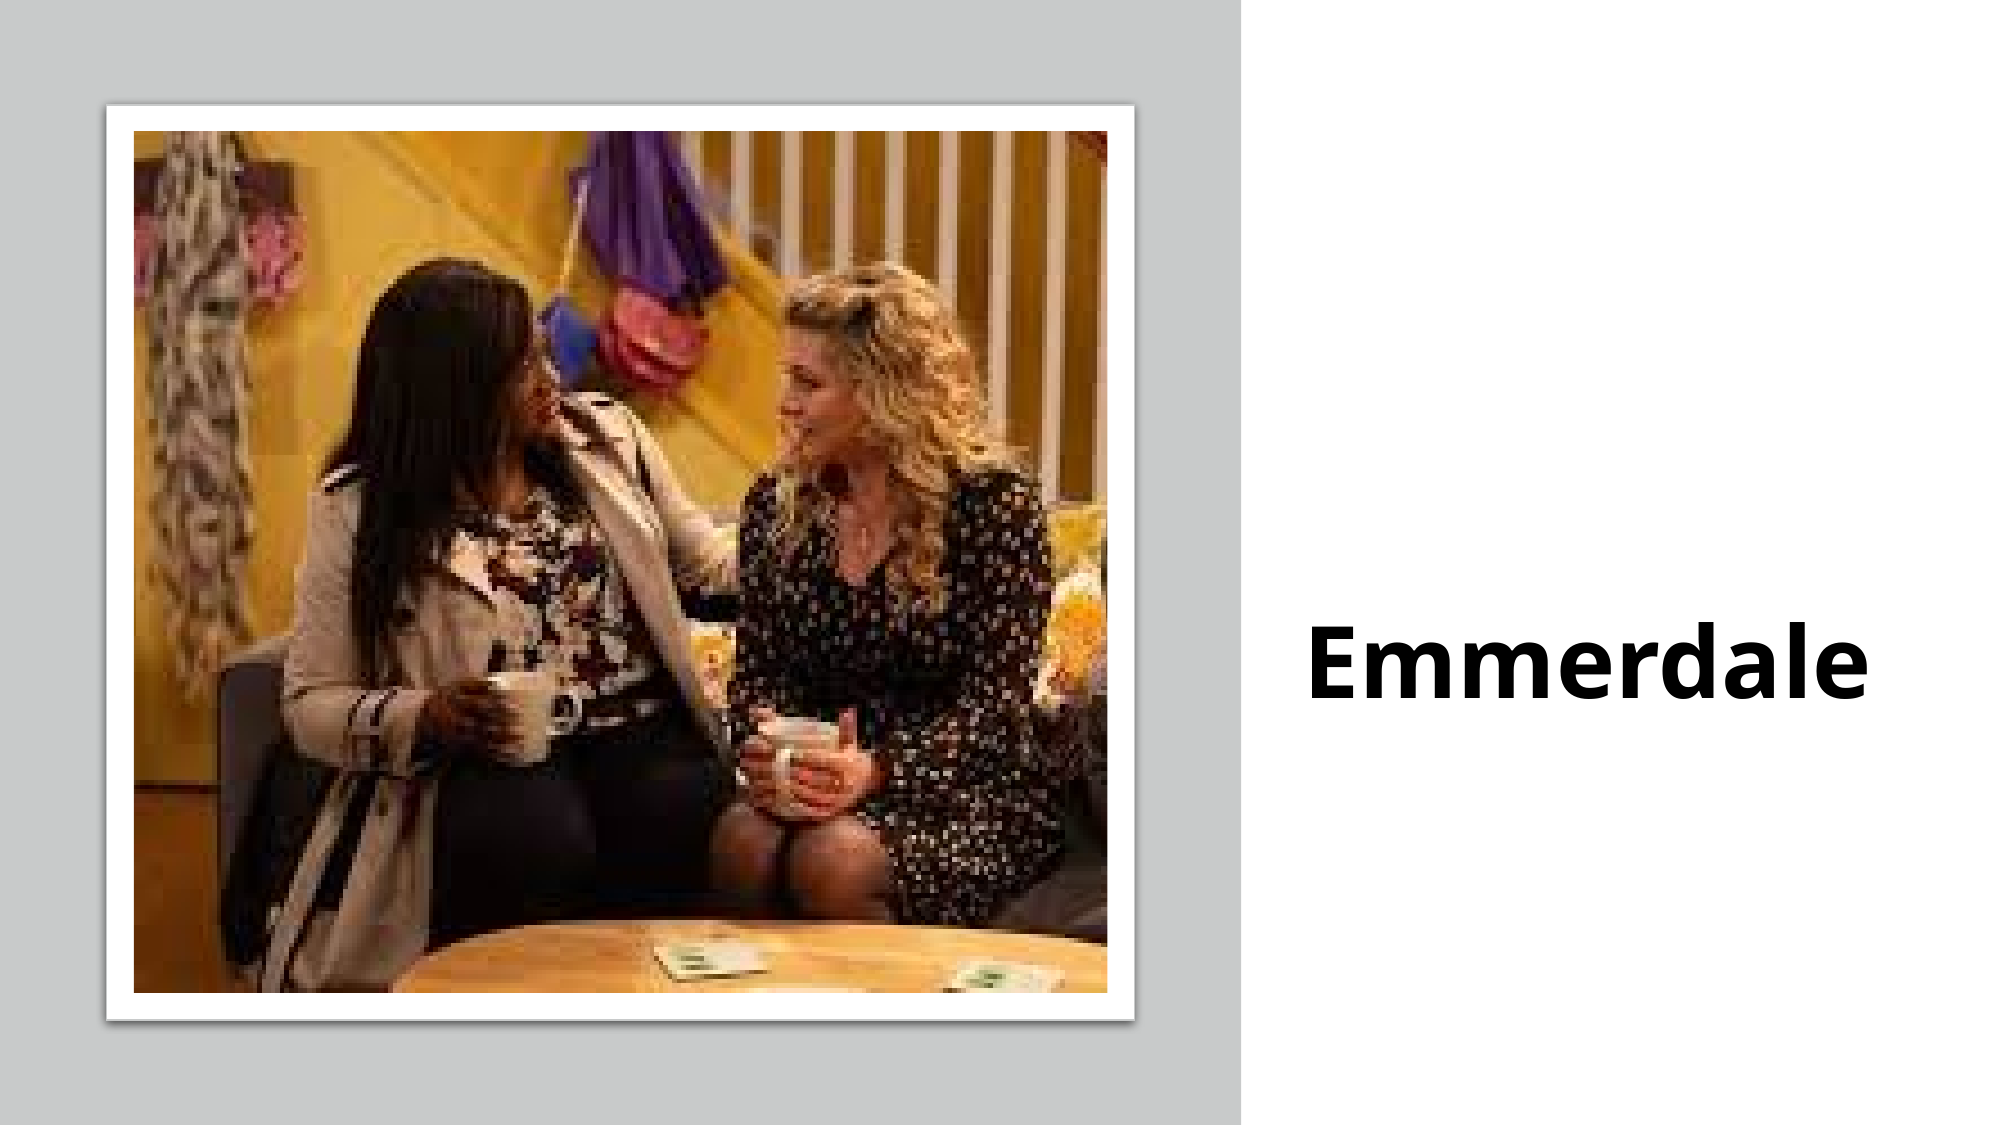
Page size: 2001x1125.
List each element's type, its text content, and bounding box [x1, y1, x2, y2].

text_box [0, 0, 1242, 1125]
text_box [106, 104, 1135, 1021]
picture [133, 131, 1108, 993]
text_box Emmerdale [1289, 104, 1895, 728]
